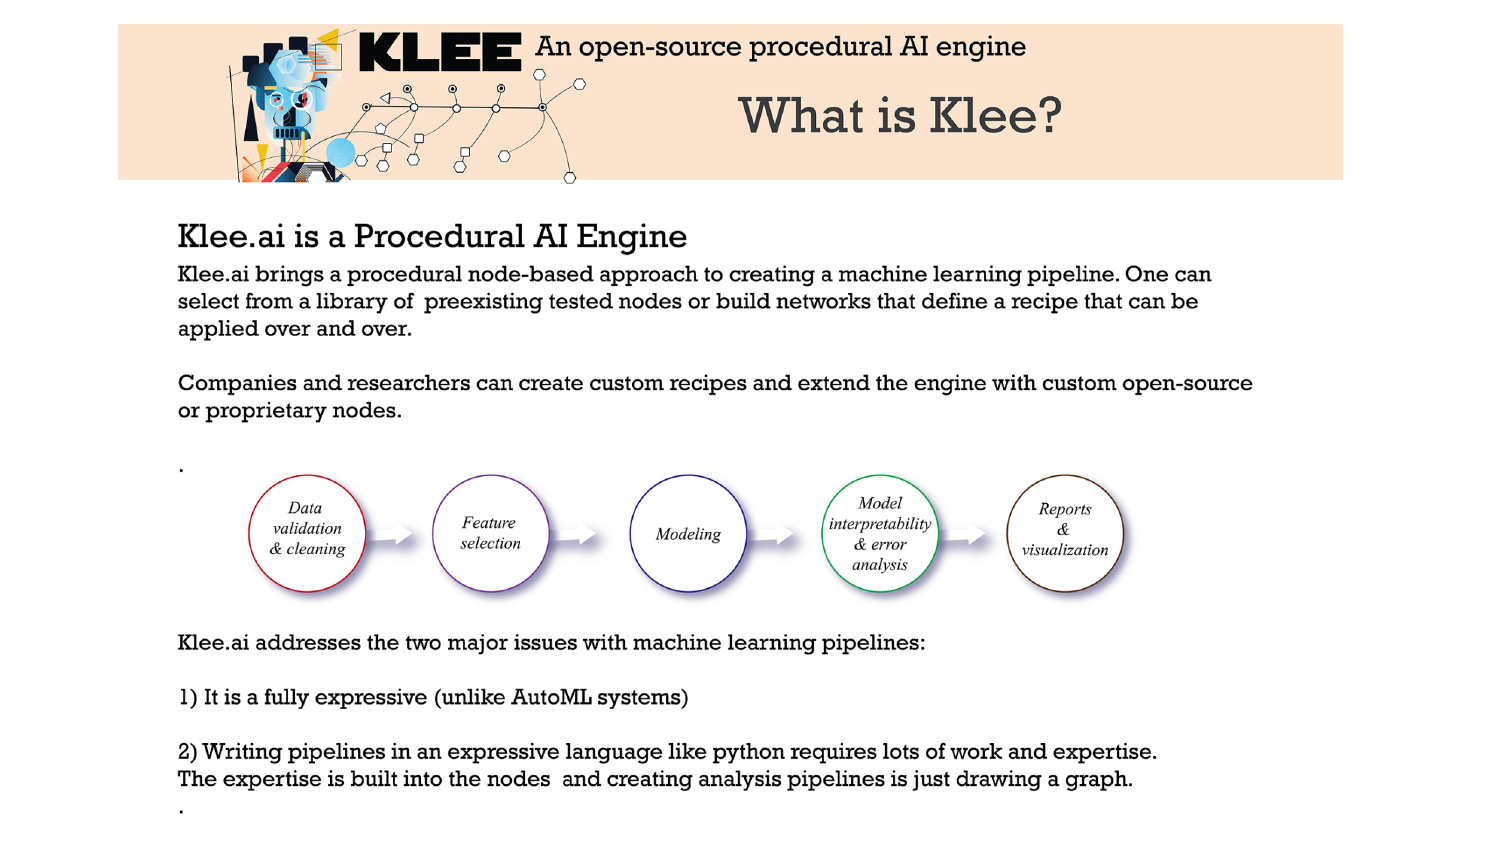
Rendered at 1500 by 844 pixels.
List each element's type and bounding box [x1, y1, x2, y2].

picture [118, 24, 1344, 819]
